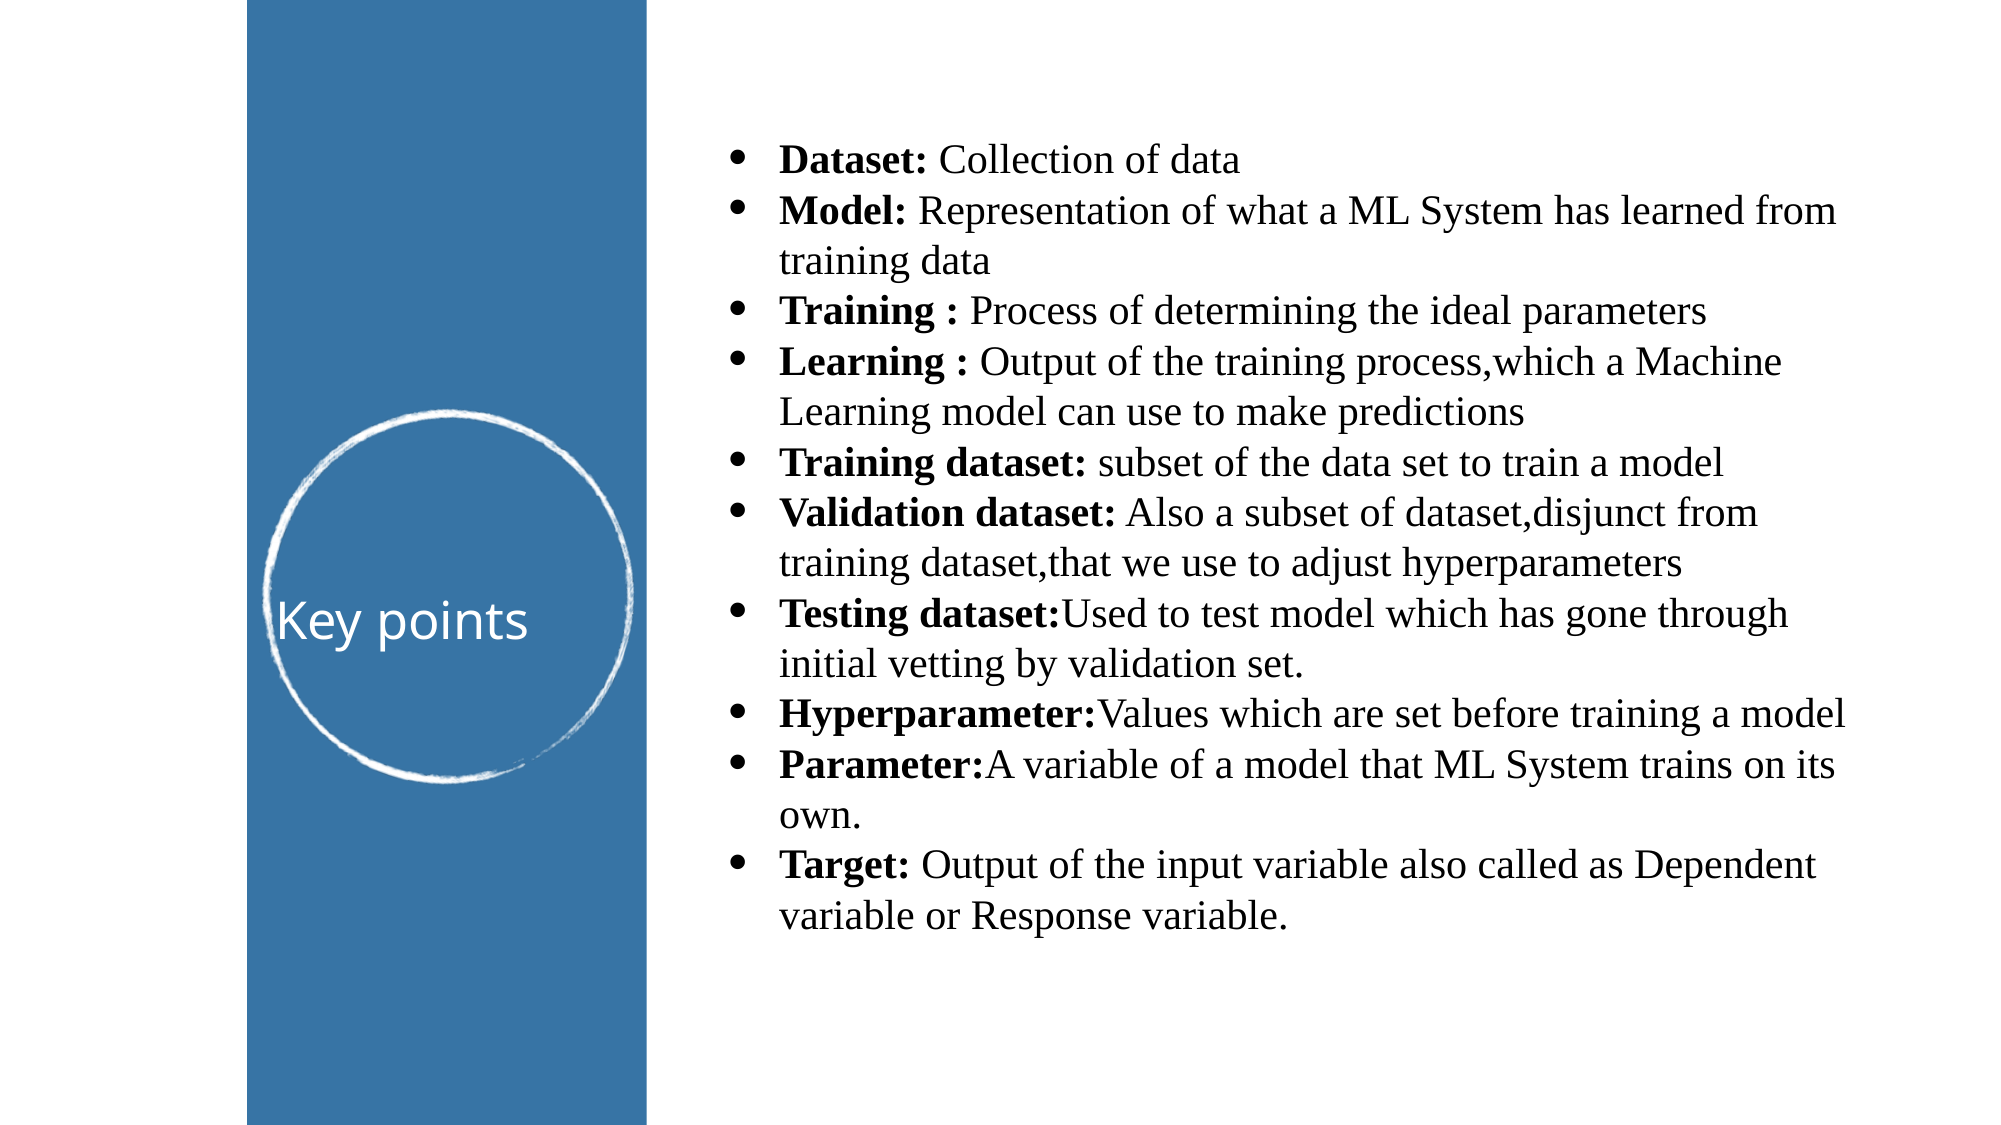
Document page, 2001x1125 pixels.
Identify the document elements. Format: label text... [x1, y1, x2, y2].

picture [212, 361, 683, 834]
text_box [247, 0, 647, 606]
text_box [247, 592, 647, 1125]
text_box Dataset: Collection of data Model: Representation of what a ML System has learned from training data Training : Process of determining the ideal parameters Learning : Output of the training process,which a Machine Learning model can use to make predictions Training dataset: subset of the data set to train a model Validation dataset: Also a subset of dataset,disjunct from training dataset,that we use to adjust hyperparameters Testing dataset:Used to test model which has gone through initial vetting by validation set. Hyperparameter:Values which are set before training a model Parameter:A variable of a model that ML System trains on its own. Target: Output of the input variable also called as Dependent variable or Response variable. [698, 125, 1904, 994]
